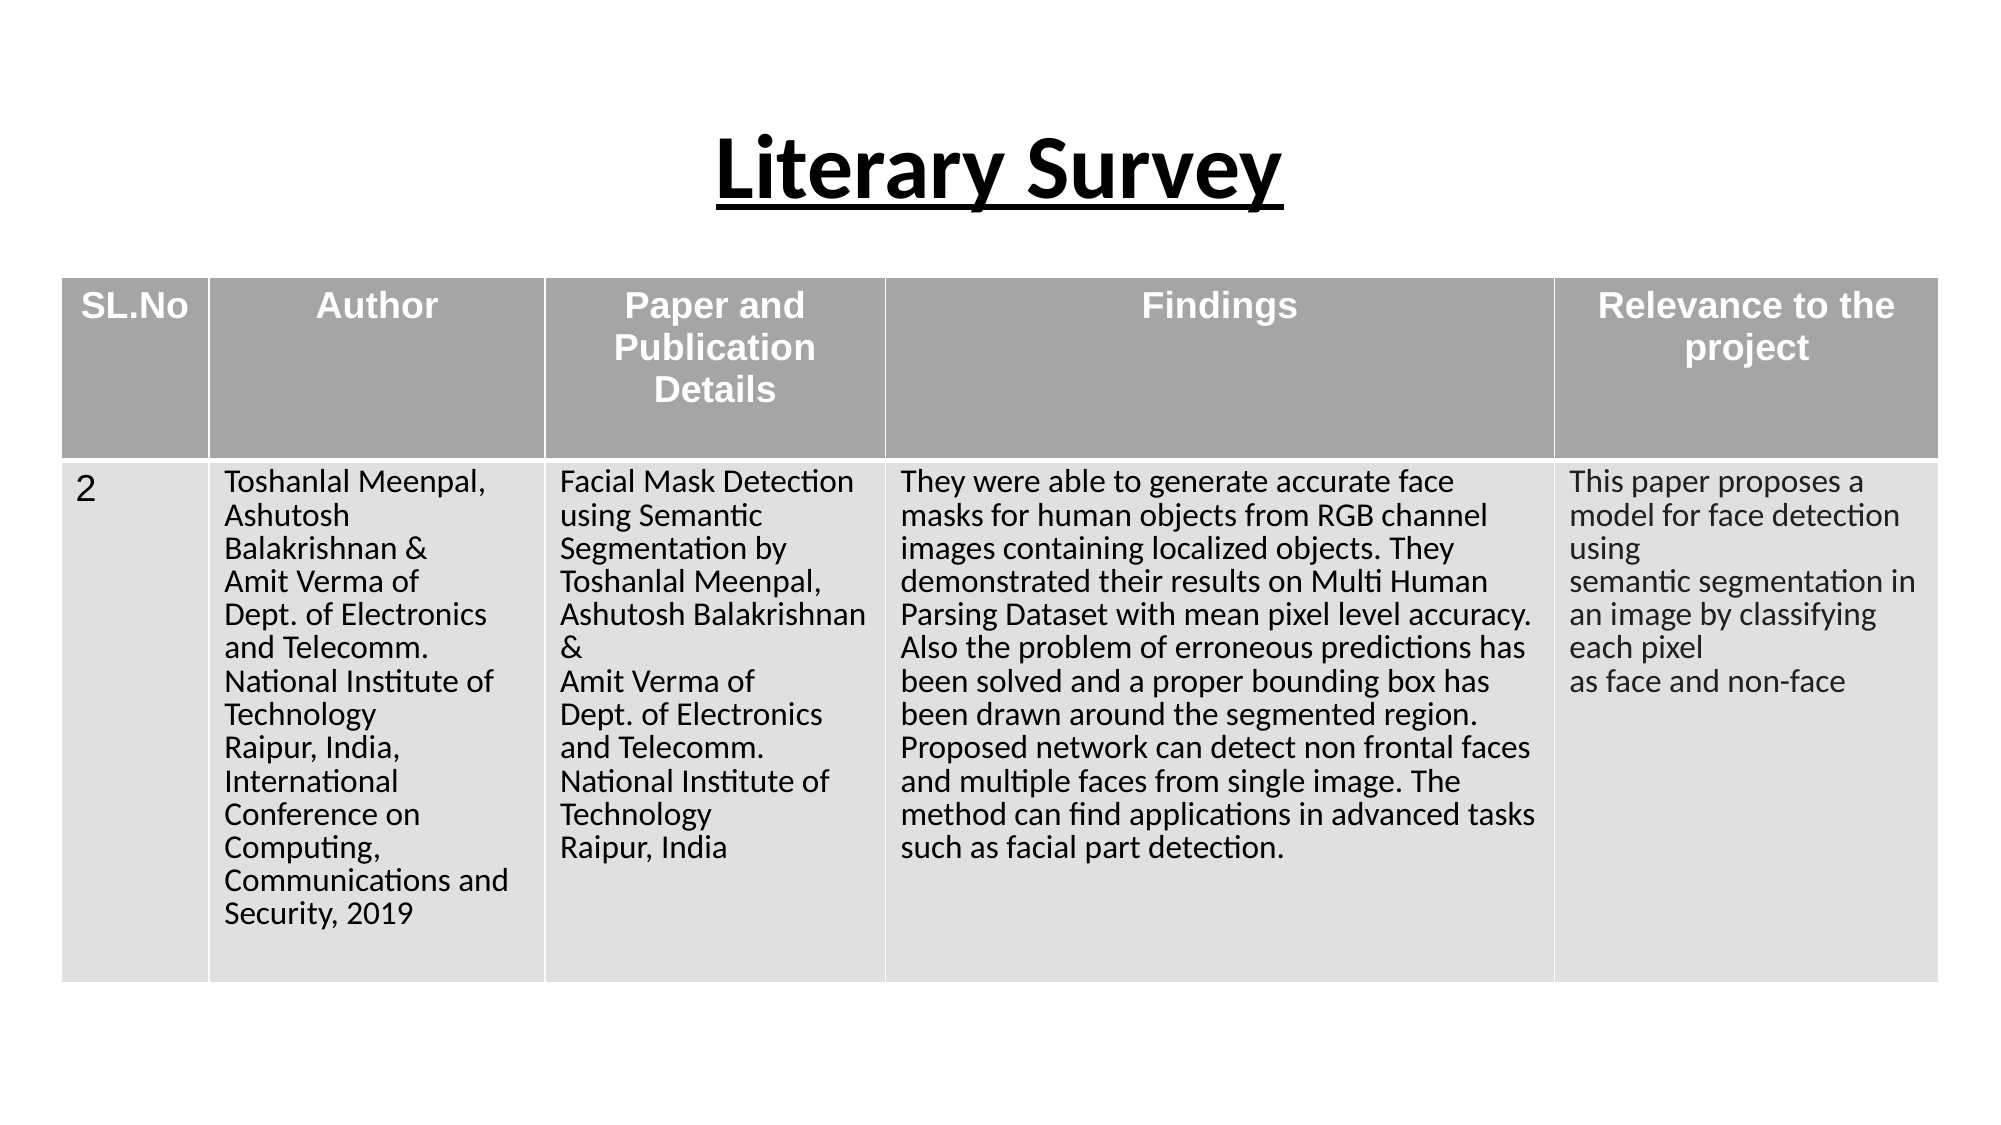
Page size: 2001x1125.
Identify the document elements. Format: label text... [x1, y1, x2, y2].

table_cell This paper proposes a model for face detection using semantic segmentation in an image by classifying each pixel as face and non-face [1555, 463, 1938, 982]
table_header Findings [886, 278, 1554, 458]
table_header Paper and Publication Details [546, 278, 885, 458]
table_cell They were able to generate accurate face masks for human objects from RGB channel images containing localized objects. They demonstrated their results on Multi Human Parsing Dataset with mean pixel level accuracy. Also the problem of erroneous predictions has been solved and a proper bounding box has been drawn around the segmented region. Proposed network can detect non frontal faces and multiple faces from single image. The method can ﬁnd applications in advanced tasks such as facial part detection. [886, 463, 1554, 982]
table_header SL.No [62, 278, 208, 458]
table_header Relevance to the project [1555, 278, 1938, 458]
title Literary Survey [137, 59, 1863, 276]
table_cell Facial Mask Detection using Semantic Segmentation by Toshanlal Meenpal, Ashutosh Balakrishnan & Amit Verma of Dept. of Electronics and Telecomm. National Institute of Technology Raipur, India [546, 463, 885, 982]
table_cell 2 [62, 463, 208, 982]
table_header Author [210, 278, 544, 458]
table_cell Toshanlal Meenpal, Ashutosh Balakrishnan & Amit Verma of Dept. of Electronics and Telecomm. National Institute of Technology Raipur, India, International Conference on Computing, Communications and Security, 2019 [210, 463, 544, 982]
